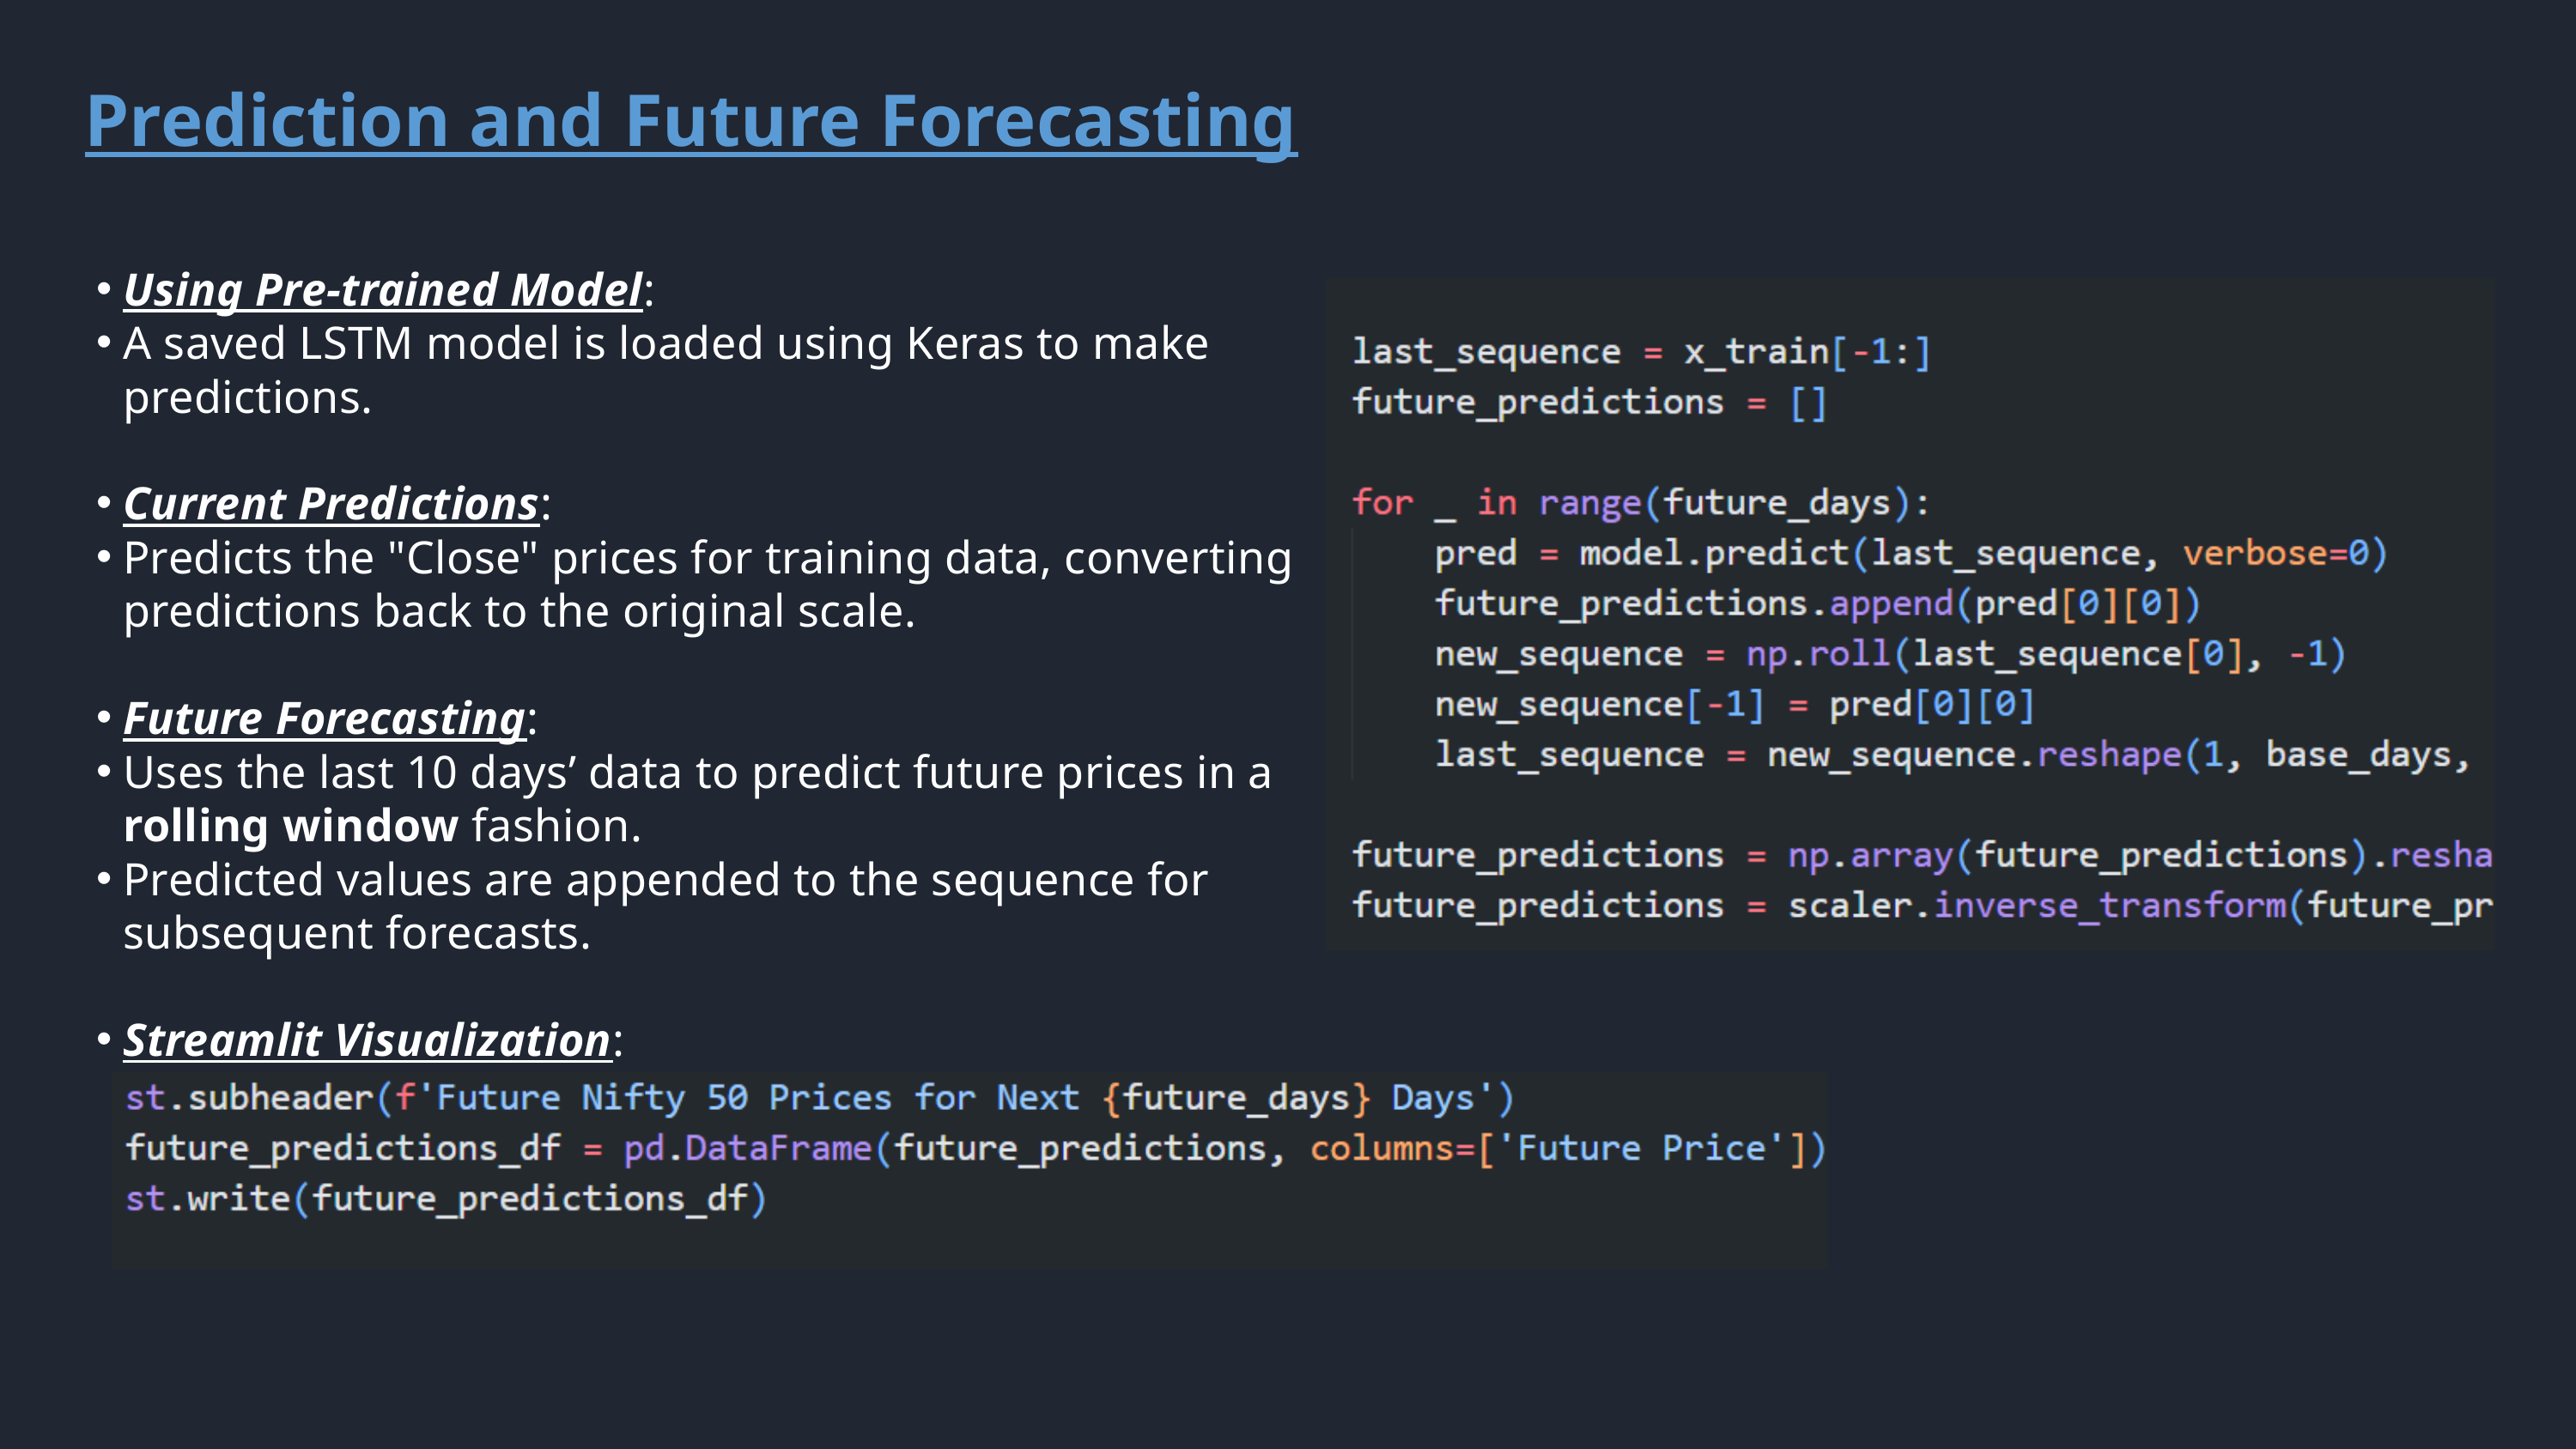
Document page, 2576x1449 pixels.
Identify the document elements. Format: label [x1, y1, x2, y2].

text_box [0, 0, 2576, 1449]
